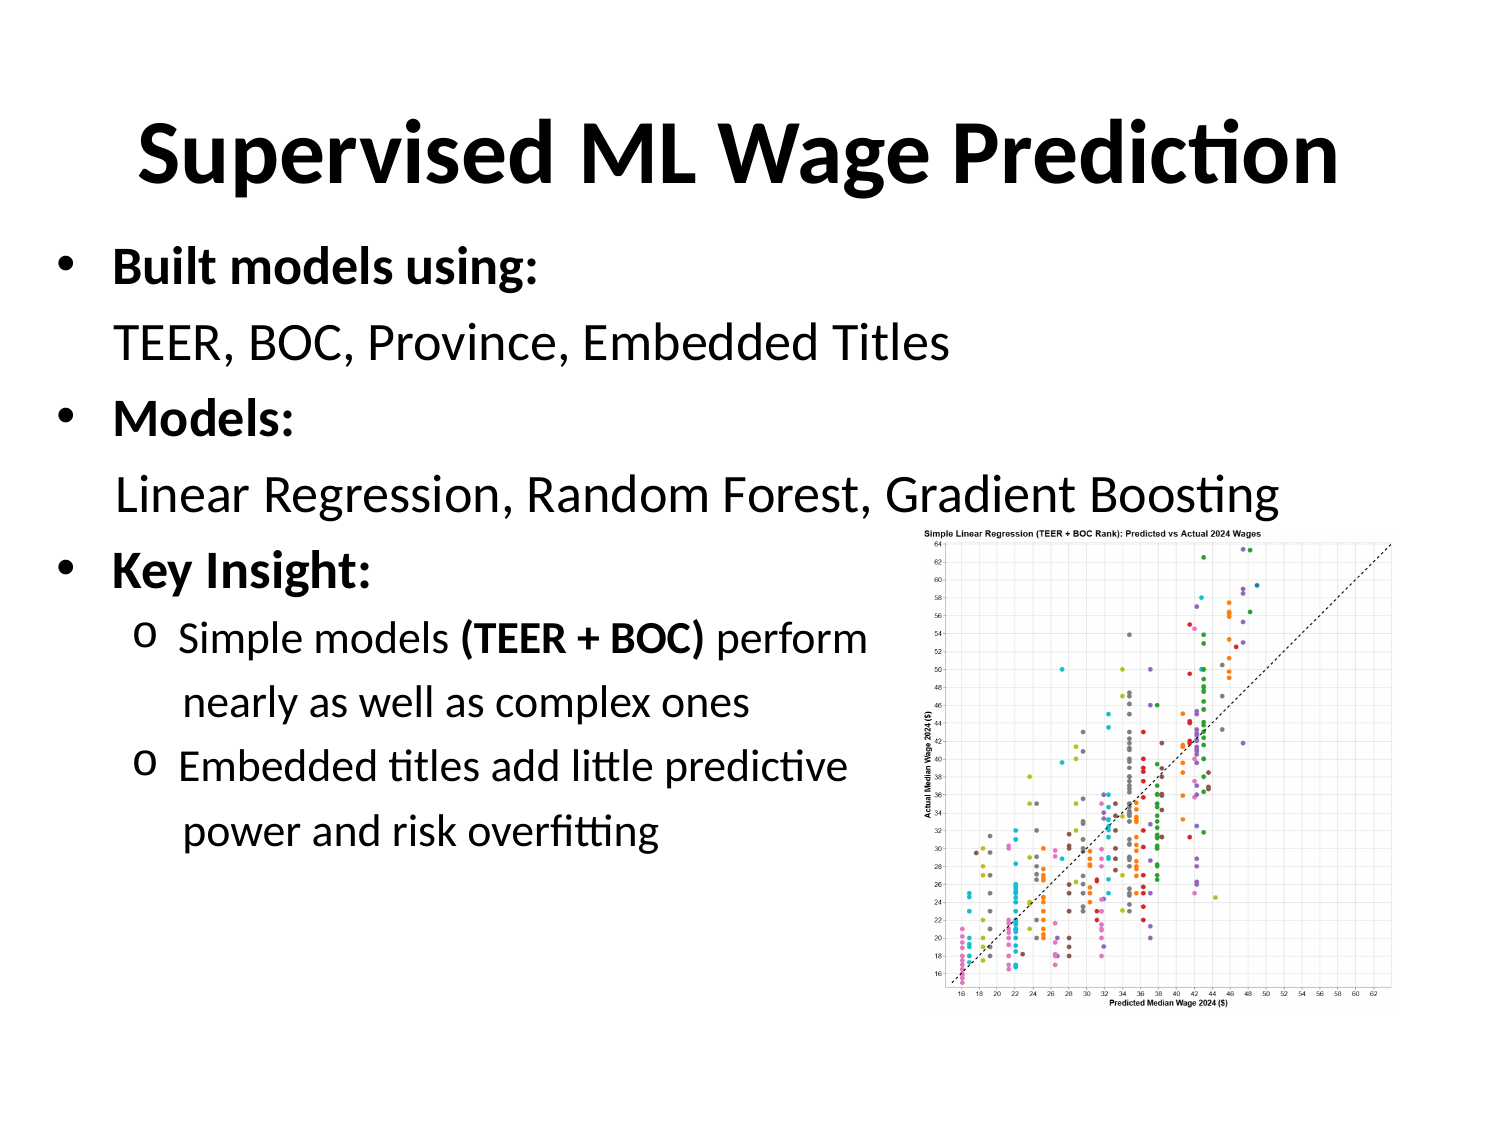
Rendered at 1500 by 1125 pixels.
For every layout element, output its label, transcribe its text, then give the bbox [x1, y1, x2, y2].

title Supervised ML Wage Prediction [77, 45, 1423, 222]
list Built models using: TEER, BOC, Province, Embedded Titles Models: Linear Regression, Random Forest, Gradient Boosting Key Insight: Simple models (TEER + BOC) perform nearly as well as complex ones Embedded titles add little predictive power and risk overfitting [41, 222, 1423, 966]
picture [920, 529, 1396, 1012]
